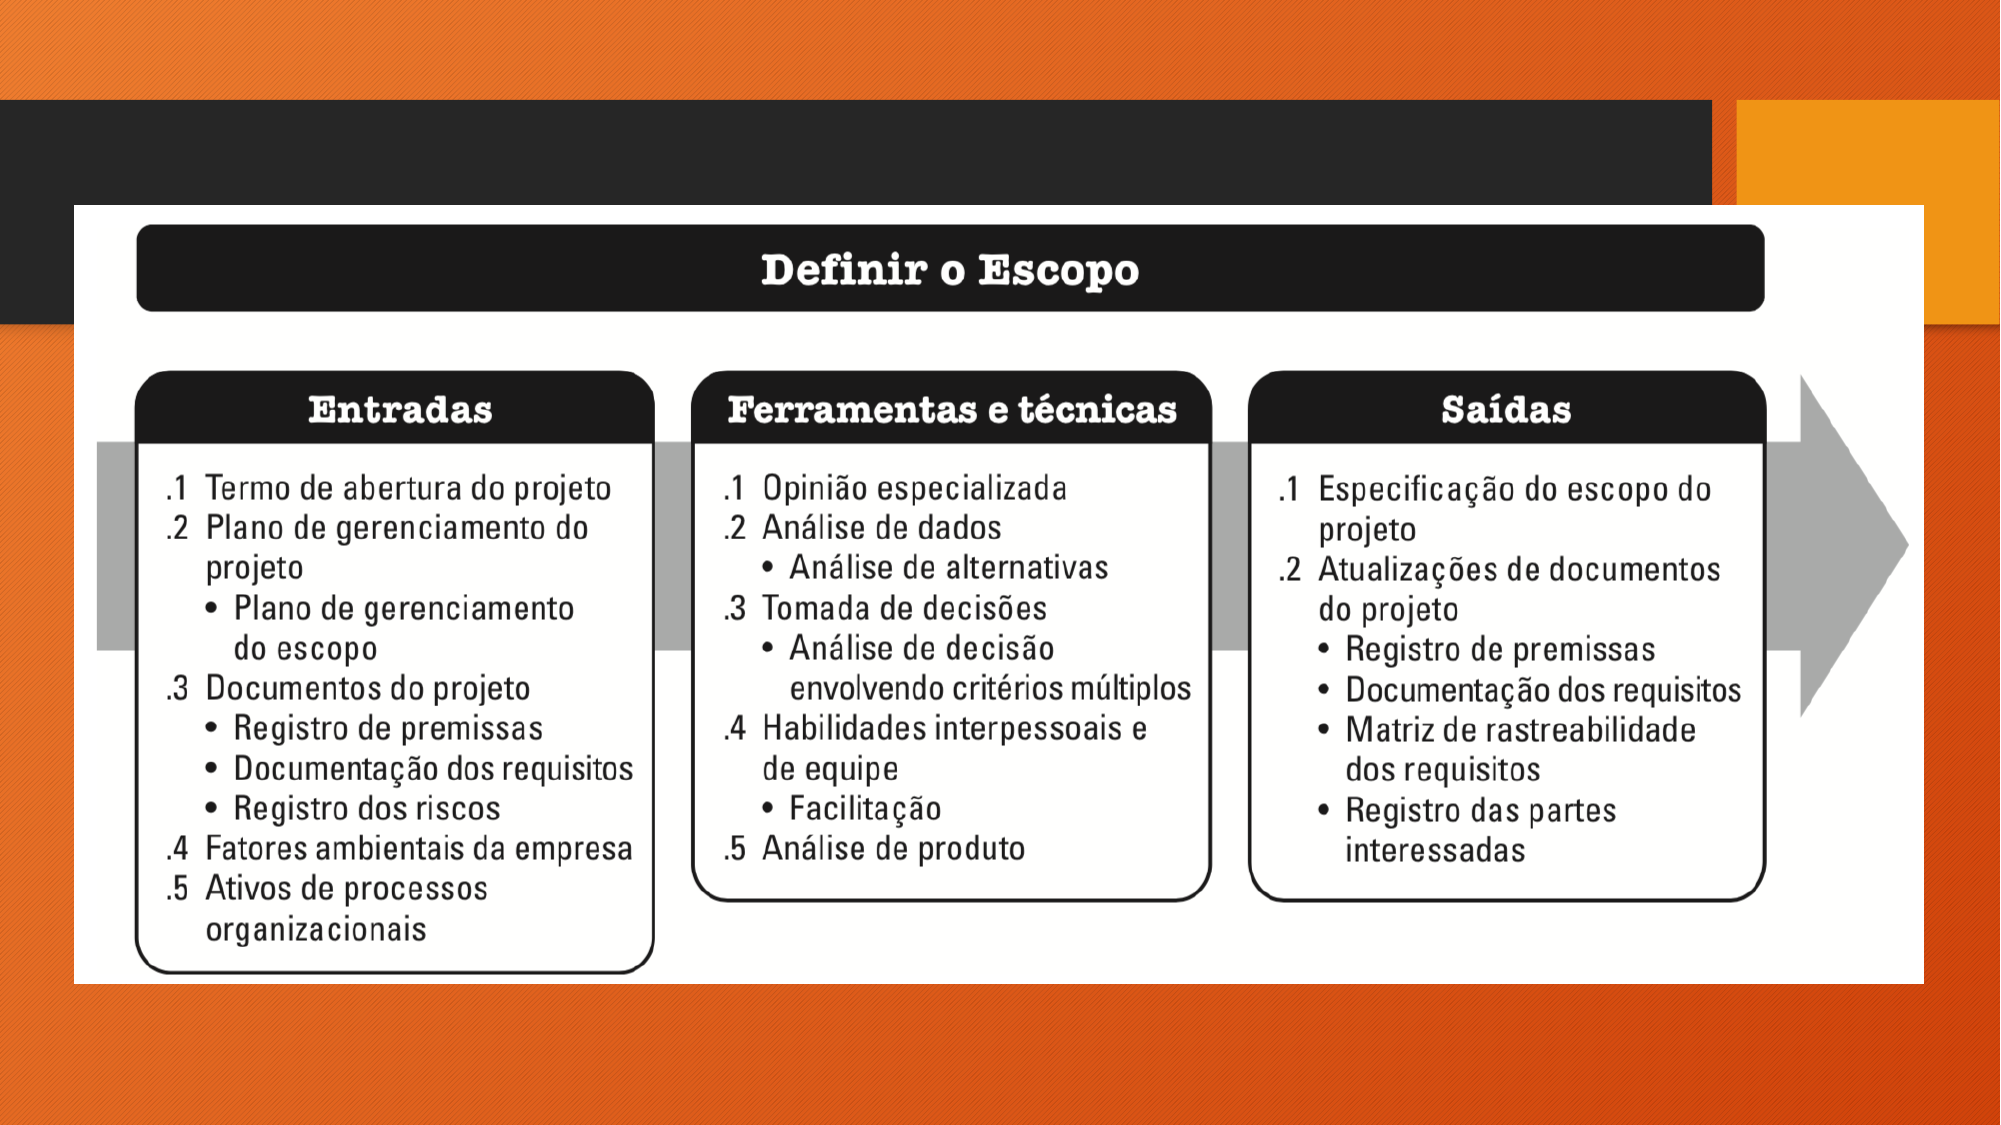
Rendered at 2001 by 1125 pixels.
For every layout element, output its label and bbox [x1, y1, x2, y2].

picture [0, 205, 2000, 985]
